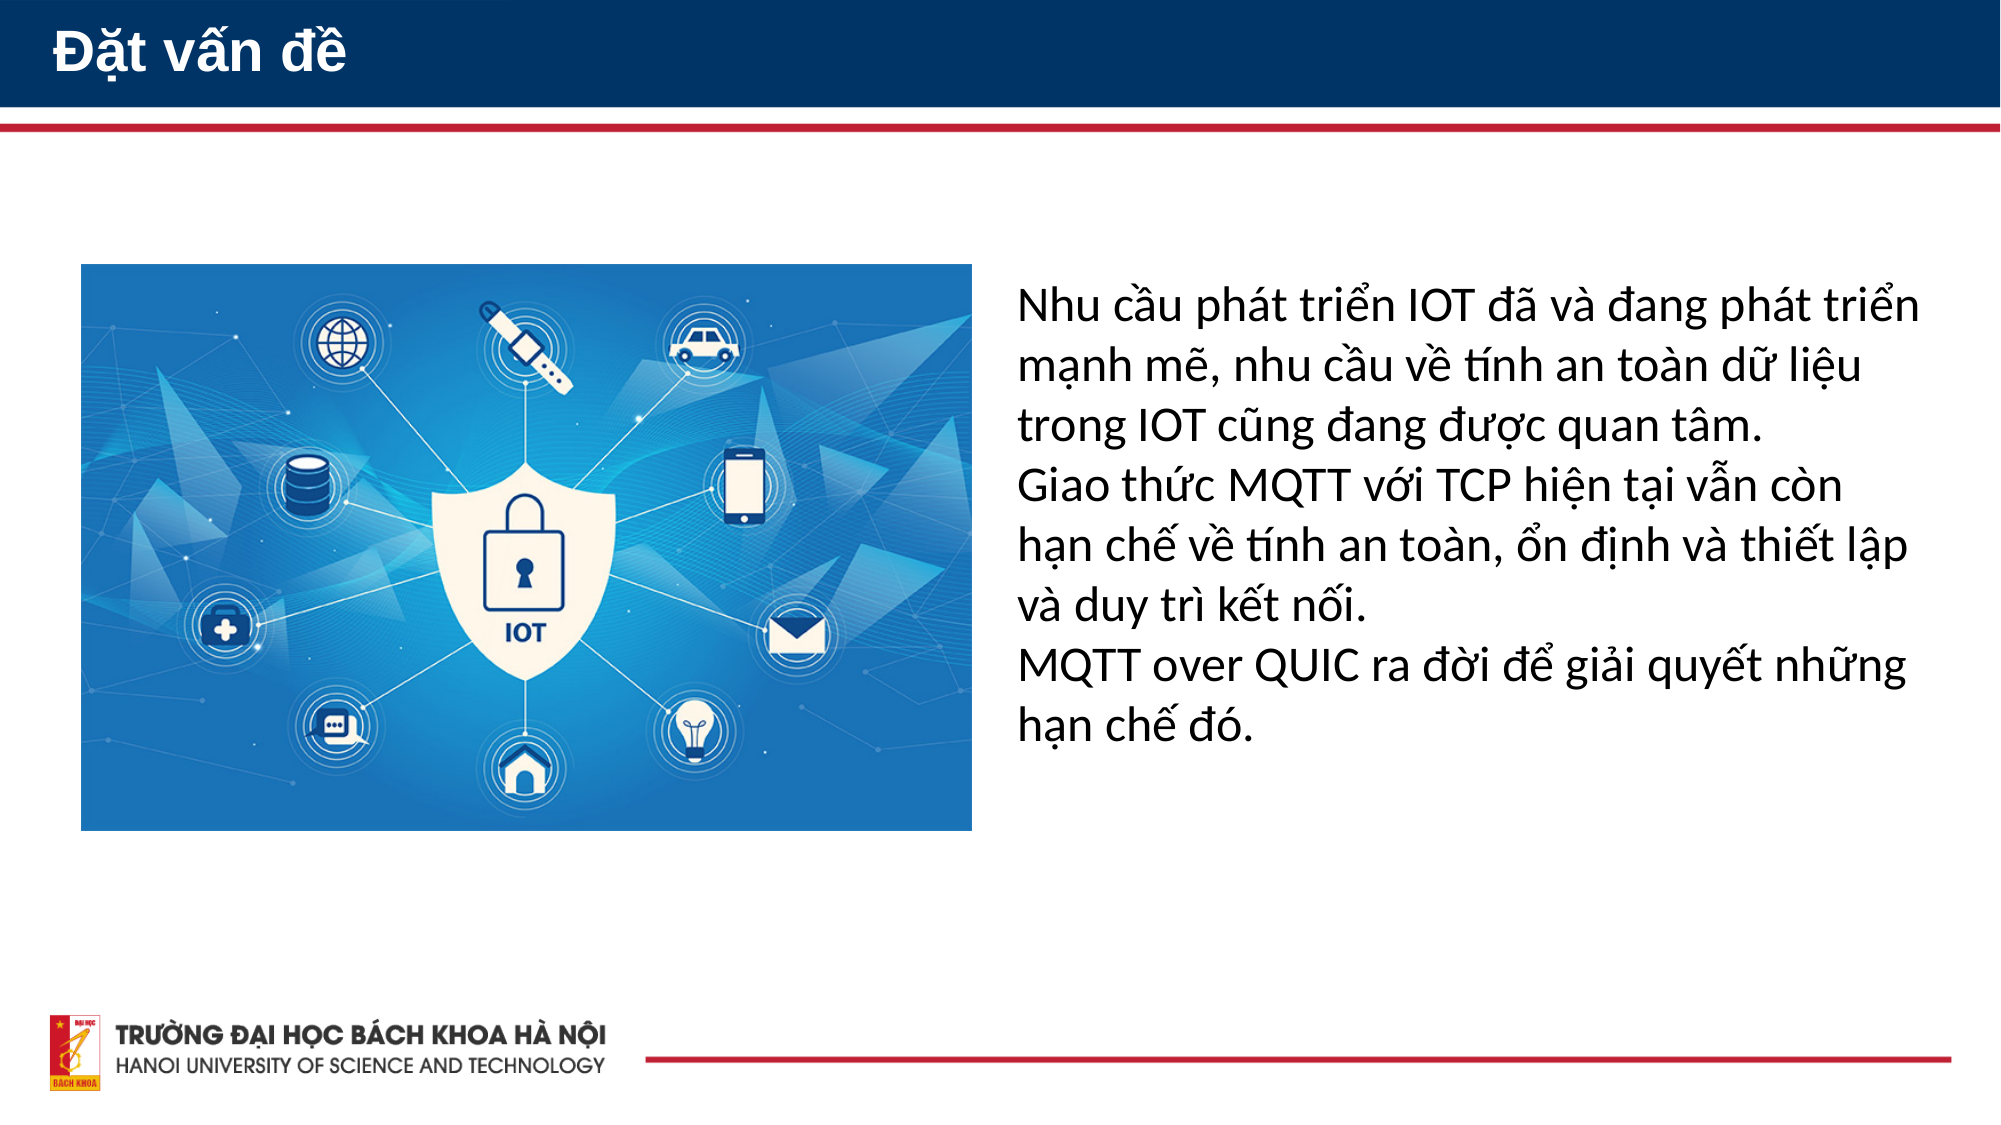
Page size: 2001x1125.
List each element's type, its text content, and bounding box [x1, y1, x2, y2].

text_box Nhu cầu phát triển IOT đã và đang phát triển mạnh mẽ, nhu cầu về tính an toàn dữ liệu trong IOT cũng đang được quan tâm. Giao thức MQTT với TCP hiện tại vẫn còn hạn chế về tính an toàn, ổn định và thiết lập và duy trì kết nối. MQTT over QUIC ra đời để giải quyết những hạn chế đó. [1002, 264, 1945, 979]
picture [0, 0, 2001, 1125]
text_box Đặt vấn đề [38, 13, 1462, 88]
